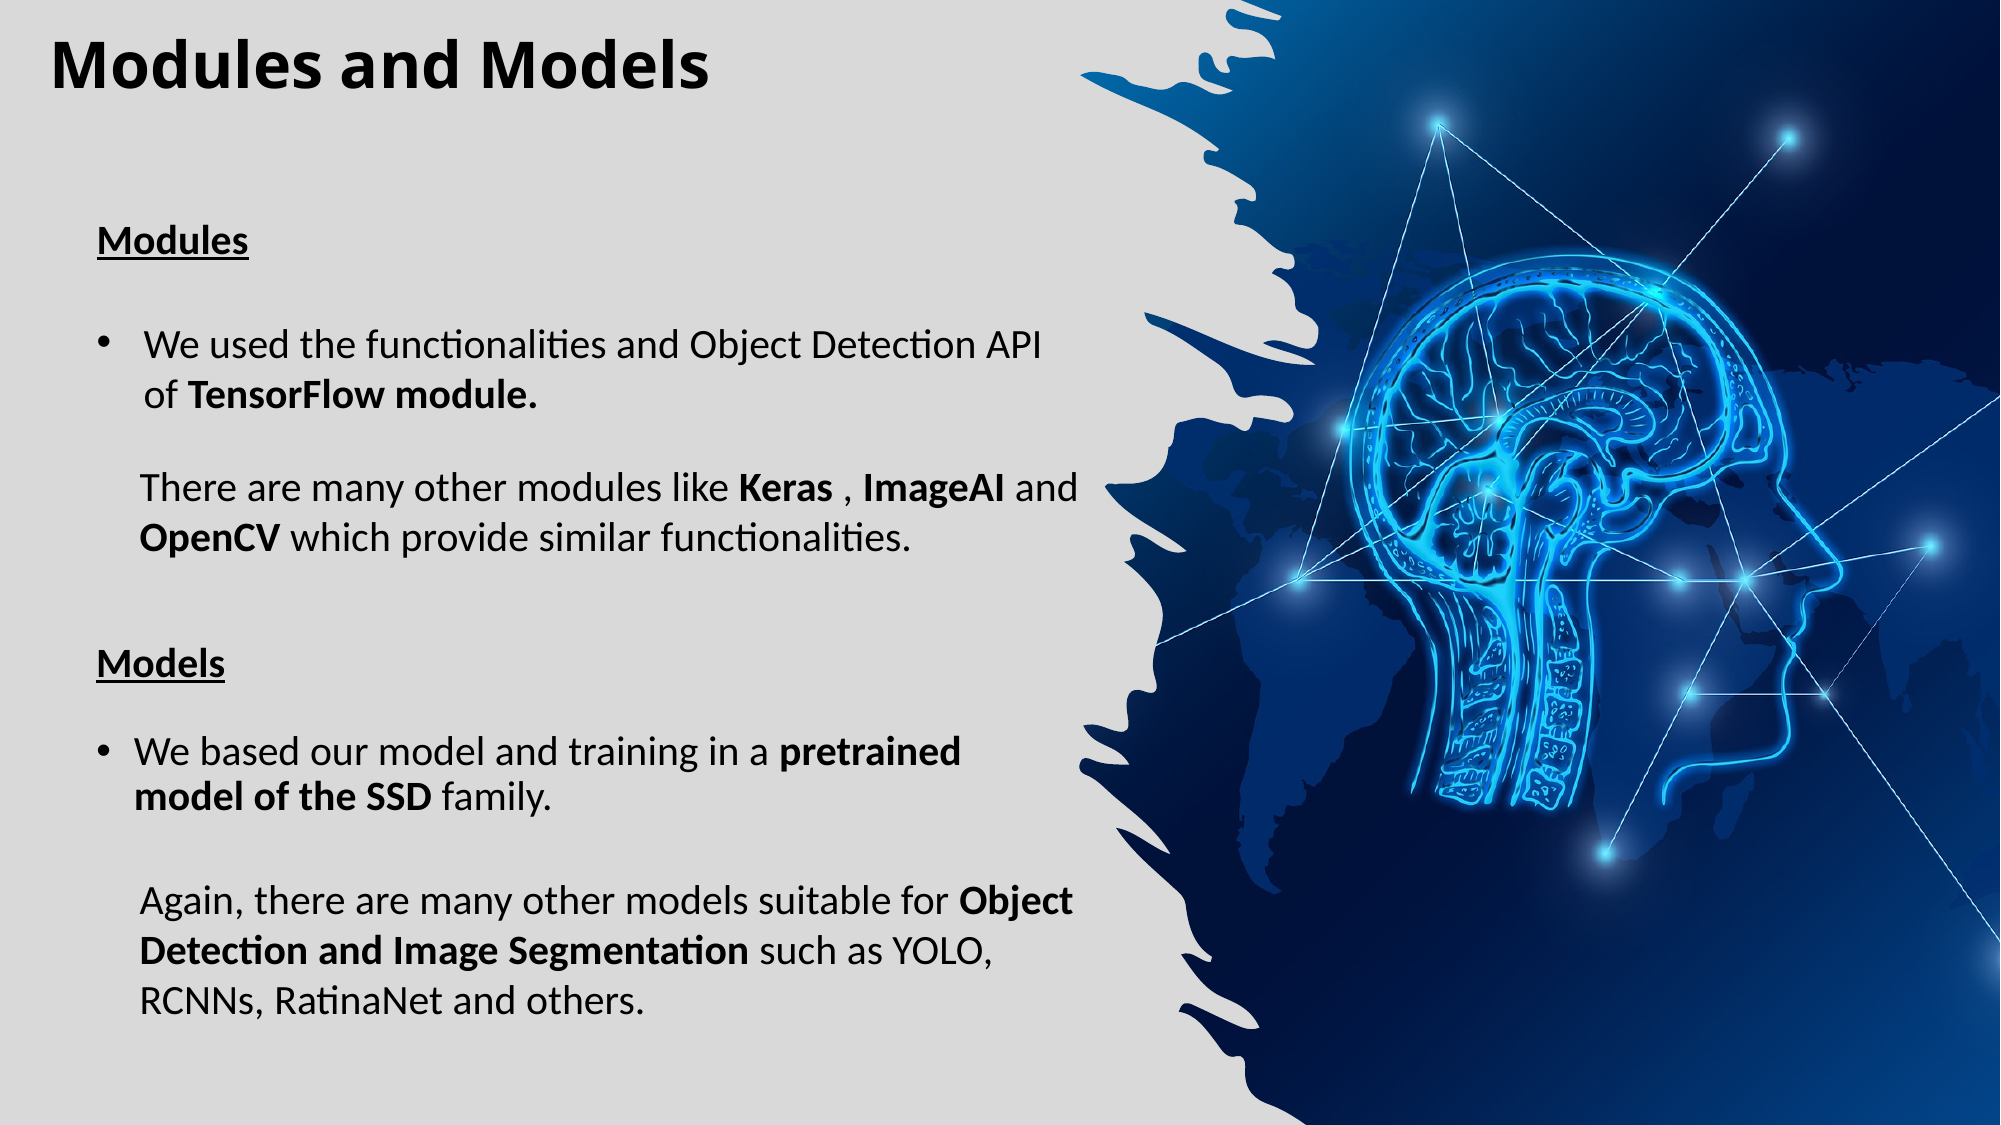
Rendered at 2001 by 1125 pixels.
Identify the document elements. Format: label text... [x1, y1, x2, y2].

text_box [0, 0, 1079, 1125]
text_box There are many other modules like Keras , ImageAI and OpenCV which provide similar functionalities. [124, 469, 1079, 612]
text_box Models [81, 627, 244, 693]
title Modules and Models [34, 0, 744, 136]
picture [1079, 0, 2000, 1125]
text_box We used the functionalities and Object Detection API of TensorFlow module. [81, 309, 1079, 469]
list We based our model and training in a pretrained model of the SSD family. [81, 722, 1079, 828]
text_box Modules [81, 205, 288, 271]
text_box Again, there are many other models suitable for Object Detection and Image Segmentation such as YOLO, RCNNs, RatinaNet and others. [124, 865, 1079, 1030]
